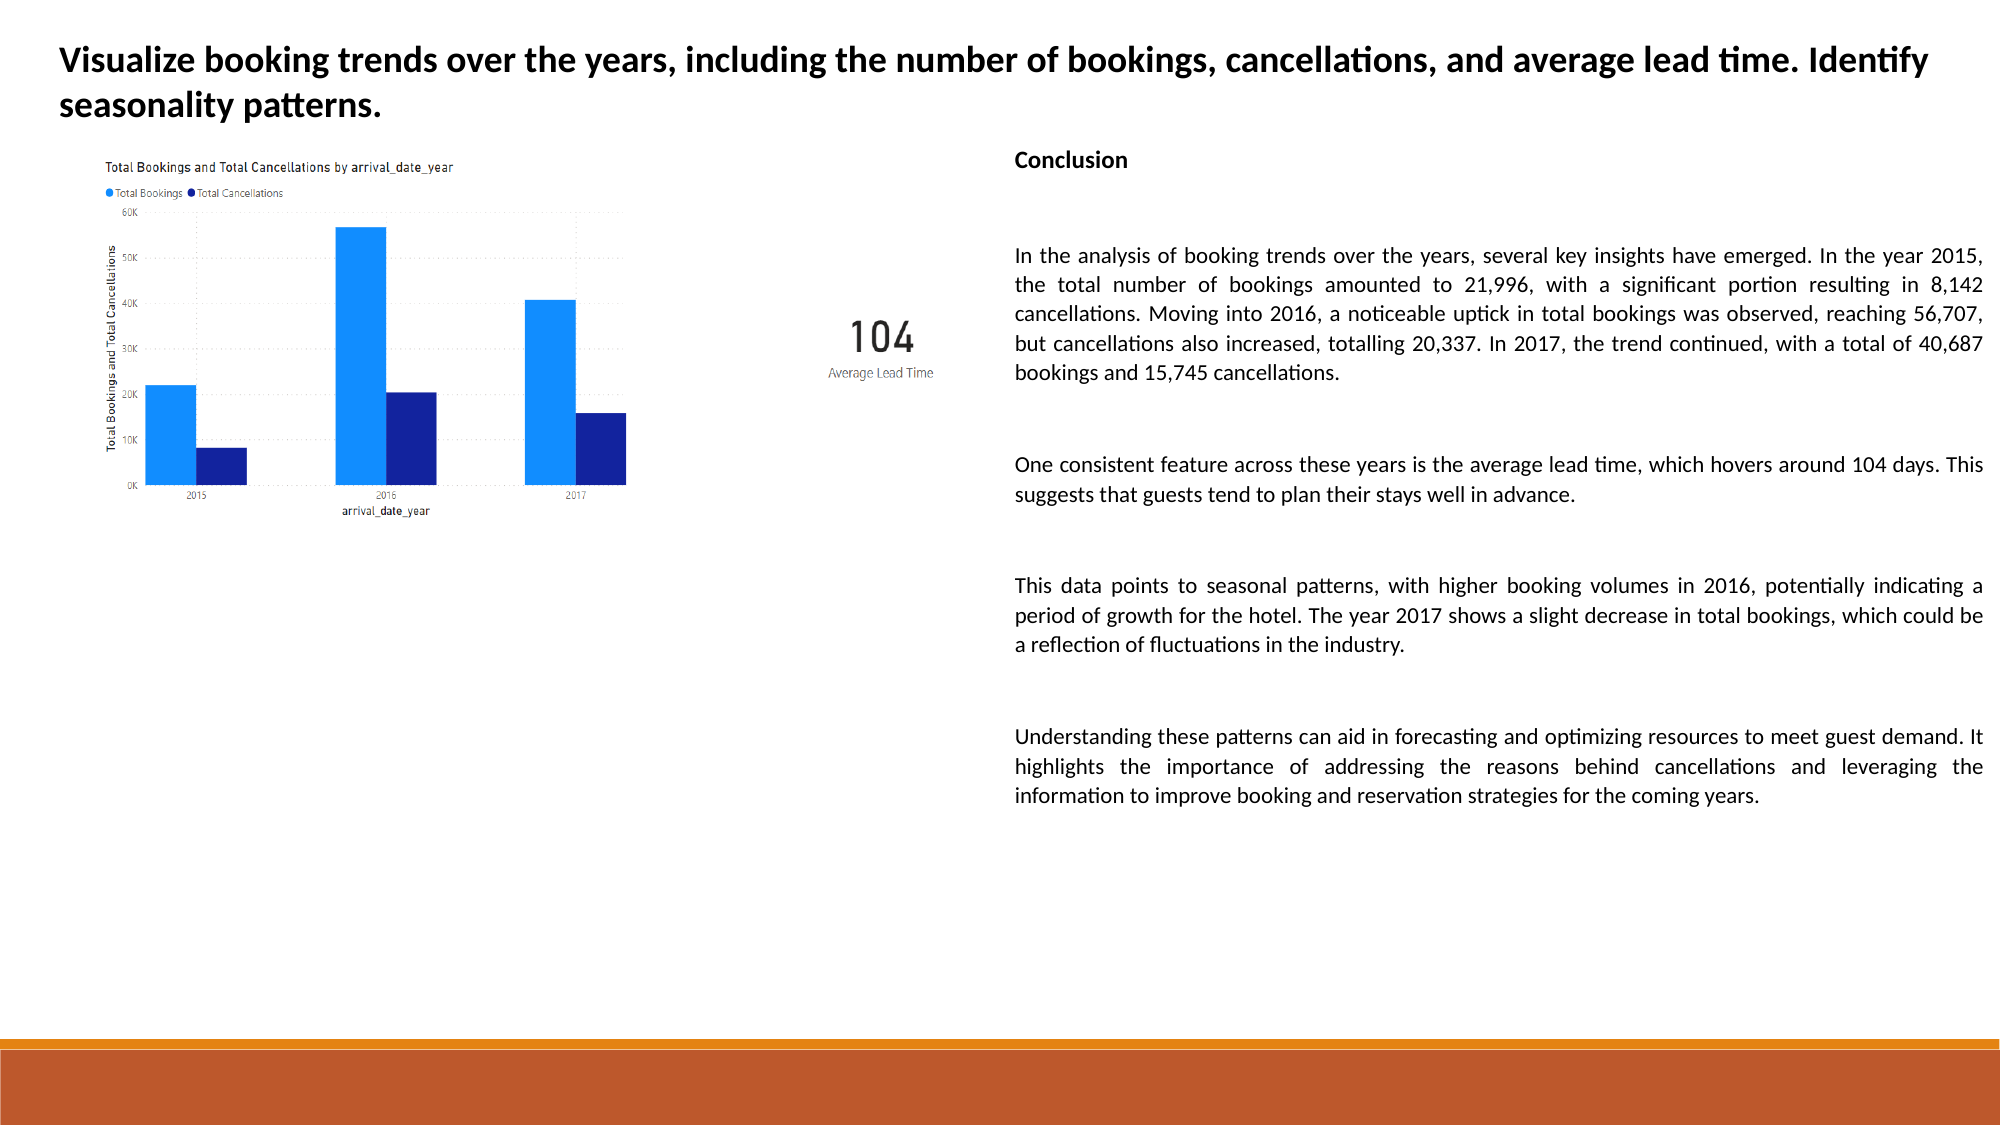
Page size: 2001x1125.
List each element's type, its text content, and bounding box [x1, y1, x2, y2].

text_box Visualize booking trends over the years, including the number of bookings, cancellations, and average lead time. Identify seasonality patterns. [44, 27, 1974, 133]
picture [100, 155, 979, 553]
text_box Conclusion In the analysis of booking trends over the years, several key insights have emerged. In the year 2015, the total number of bookings amounted to 21,996, with a significant portion resulting in 8,142 cancellations. Moving into 2016, a noticeable uptick in total bookings was observed, reaching 56,707, but cancellations also increased, totalling 20,337. In 2017, the trend continued, with a total of 40,687 bookings and 15,745 cancellations. One consistent feature across these years is the average lead time, which hovers around 104 days. This suggests that guests tend to plan their stays well in advance. This data points to seasonal patterns, with higher booking volumes in 2016, potentially indicating a period of growth for the hotel. The year 2017 shows a slight decrease in total bookings, which could be a reflection of fluctuations in the industry. Understanding these patterns can aid in forecasting and optimizing resources to meet guest demand. It highlights the importance of addressing the reasons behind cancellations and leveraging the information to improve booking and reservation strategies for the coming years. [999, 133, 2000, 816]
